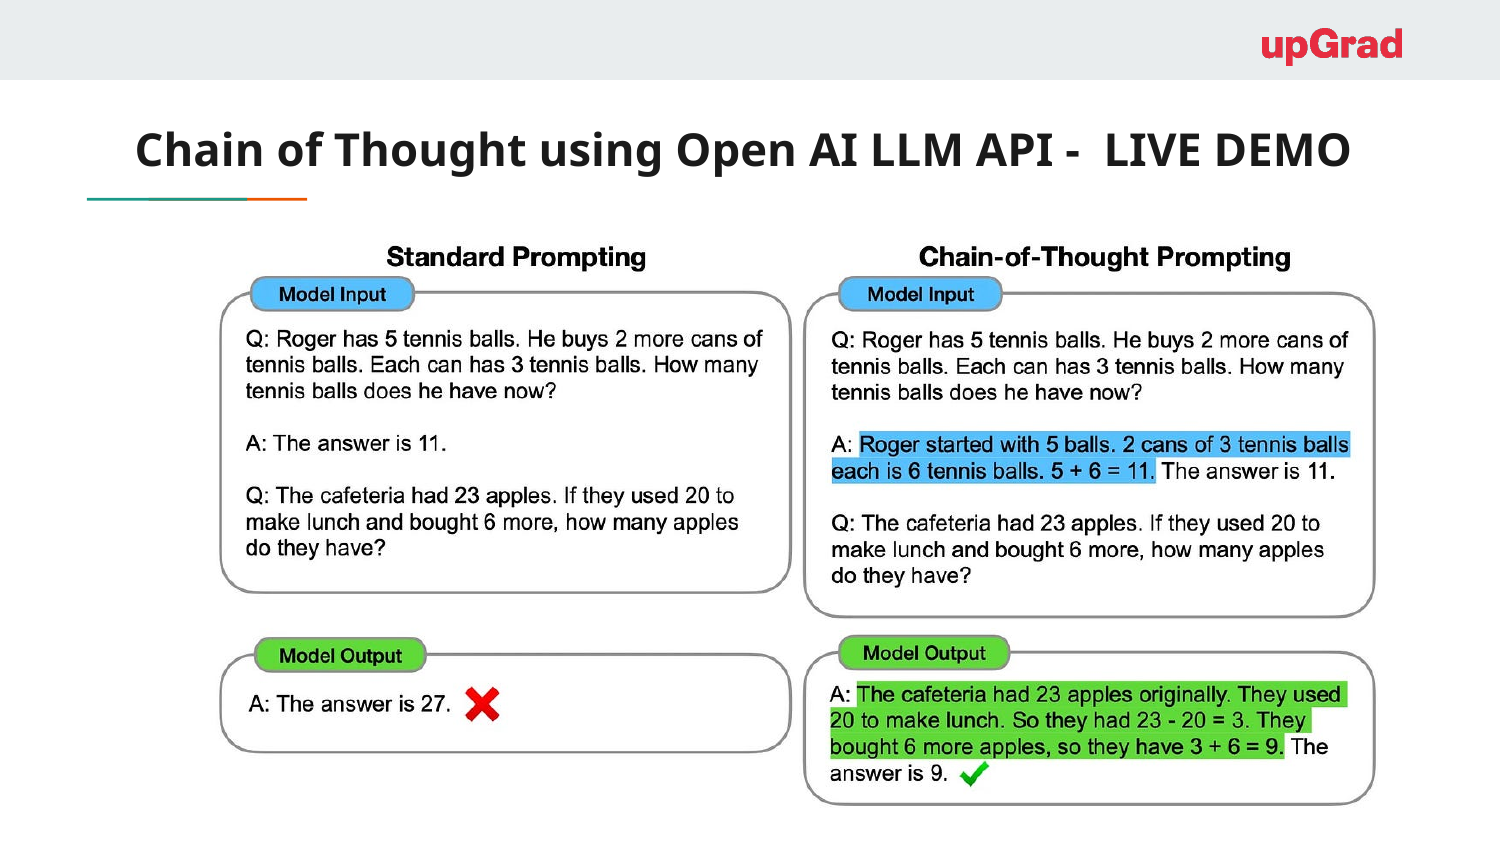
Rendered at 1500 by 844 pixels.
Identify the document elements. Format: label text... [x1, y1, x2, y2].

picture [1262, 28, 1402, 66]
picture [190, 227, 1399, 821]
title Chain of Thought using Open AI LLM API - LIVE DEMO [119, 105, 1381, 194]
